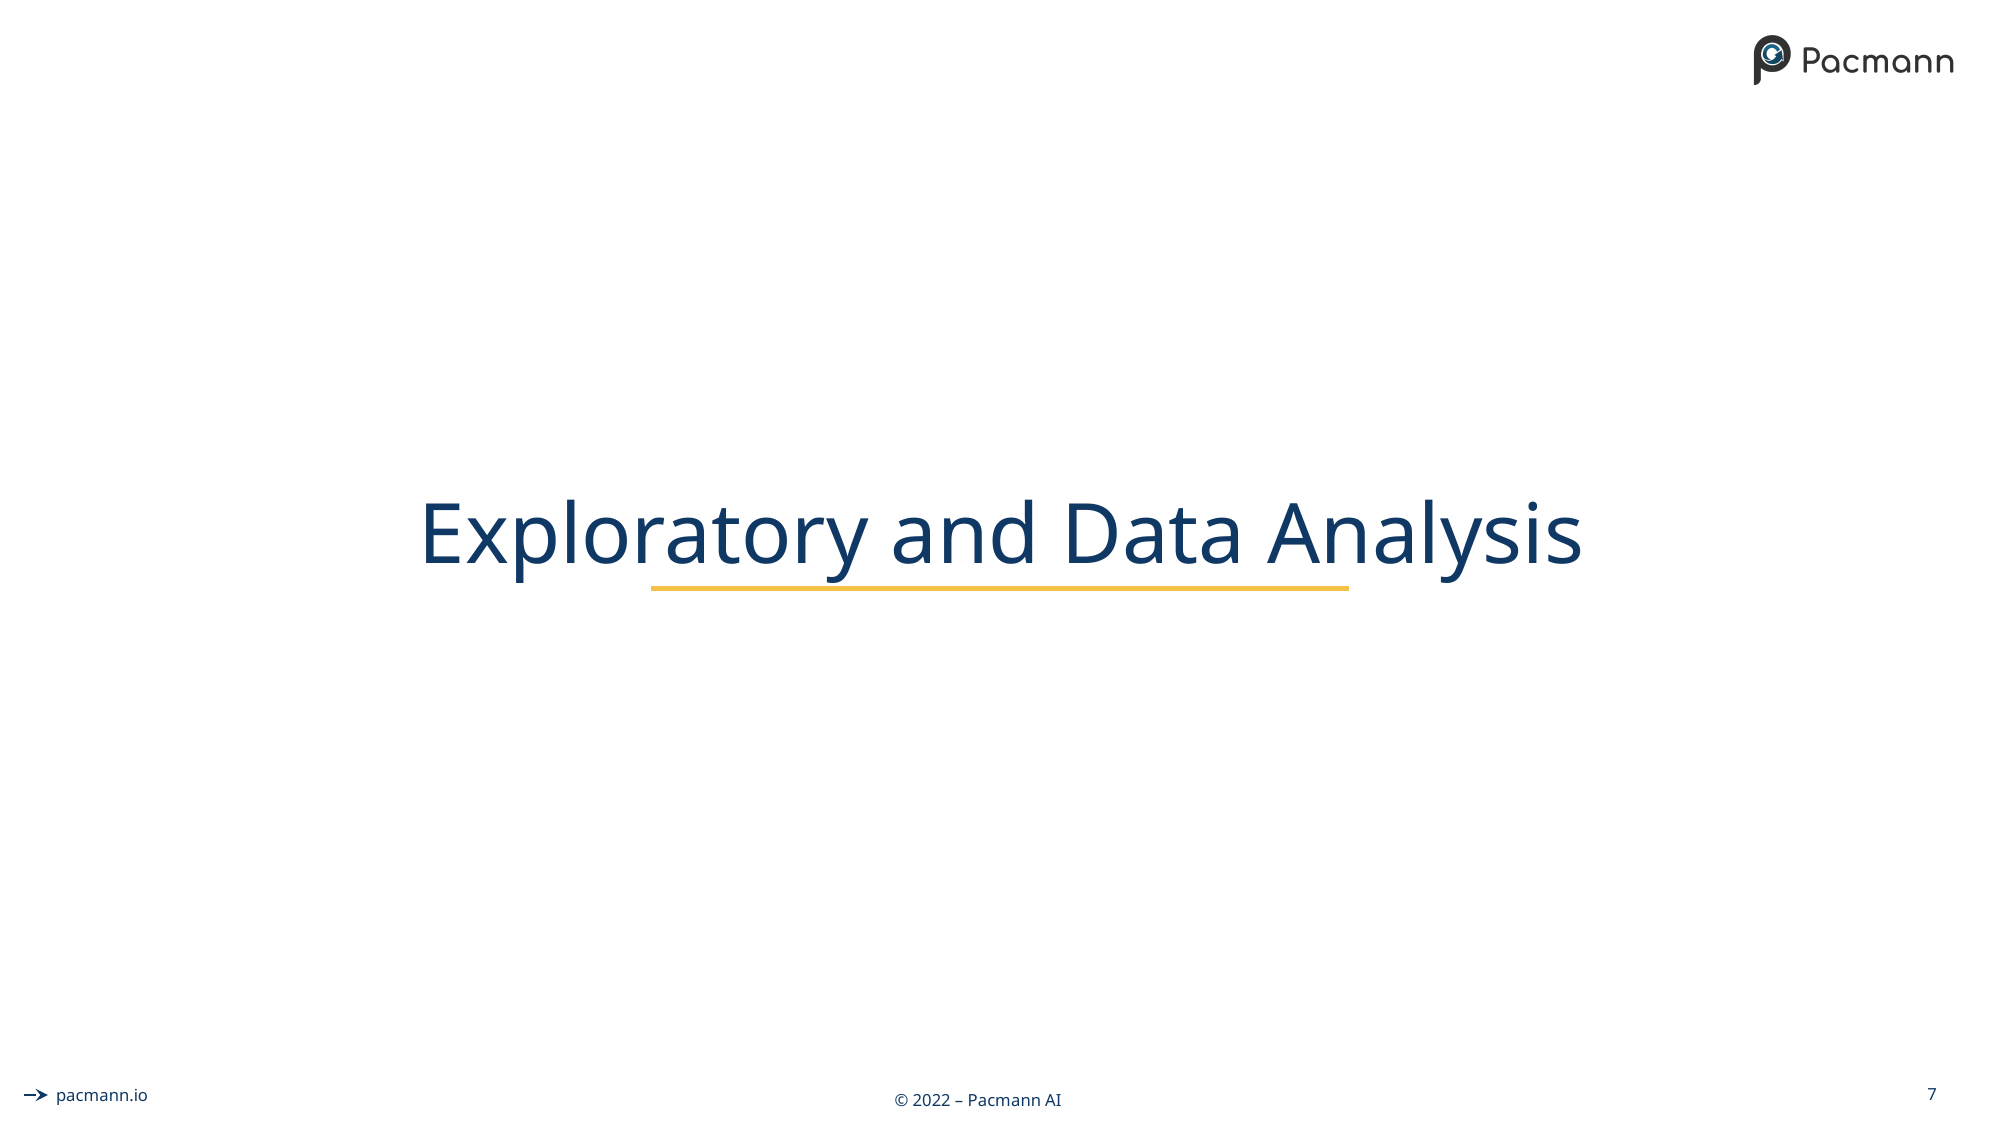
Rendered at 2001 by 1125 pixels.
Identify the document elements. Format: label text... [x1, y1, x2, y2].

title Exploratory and Data Analysis [51, 441, 1952, 589]
picture [1725, 22, 1984, 98]
